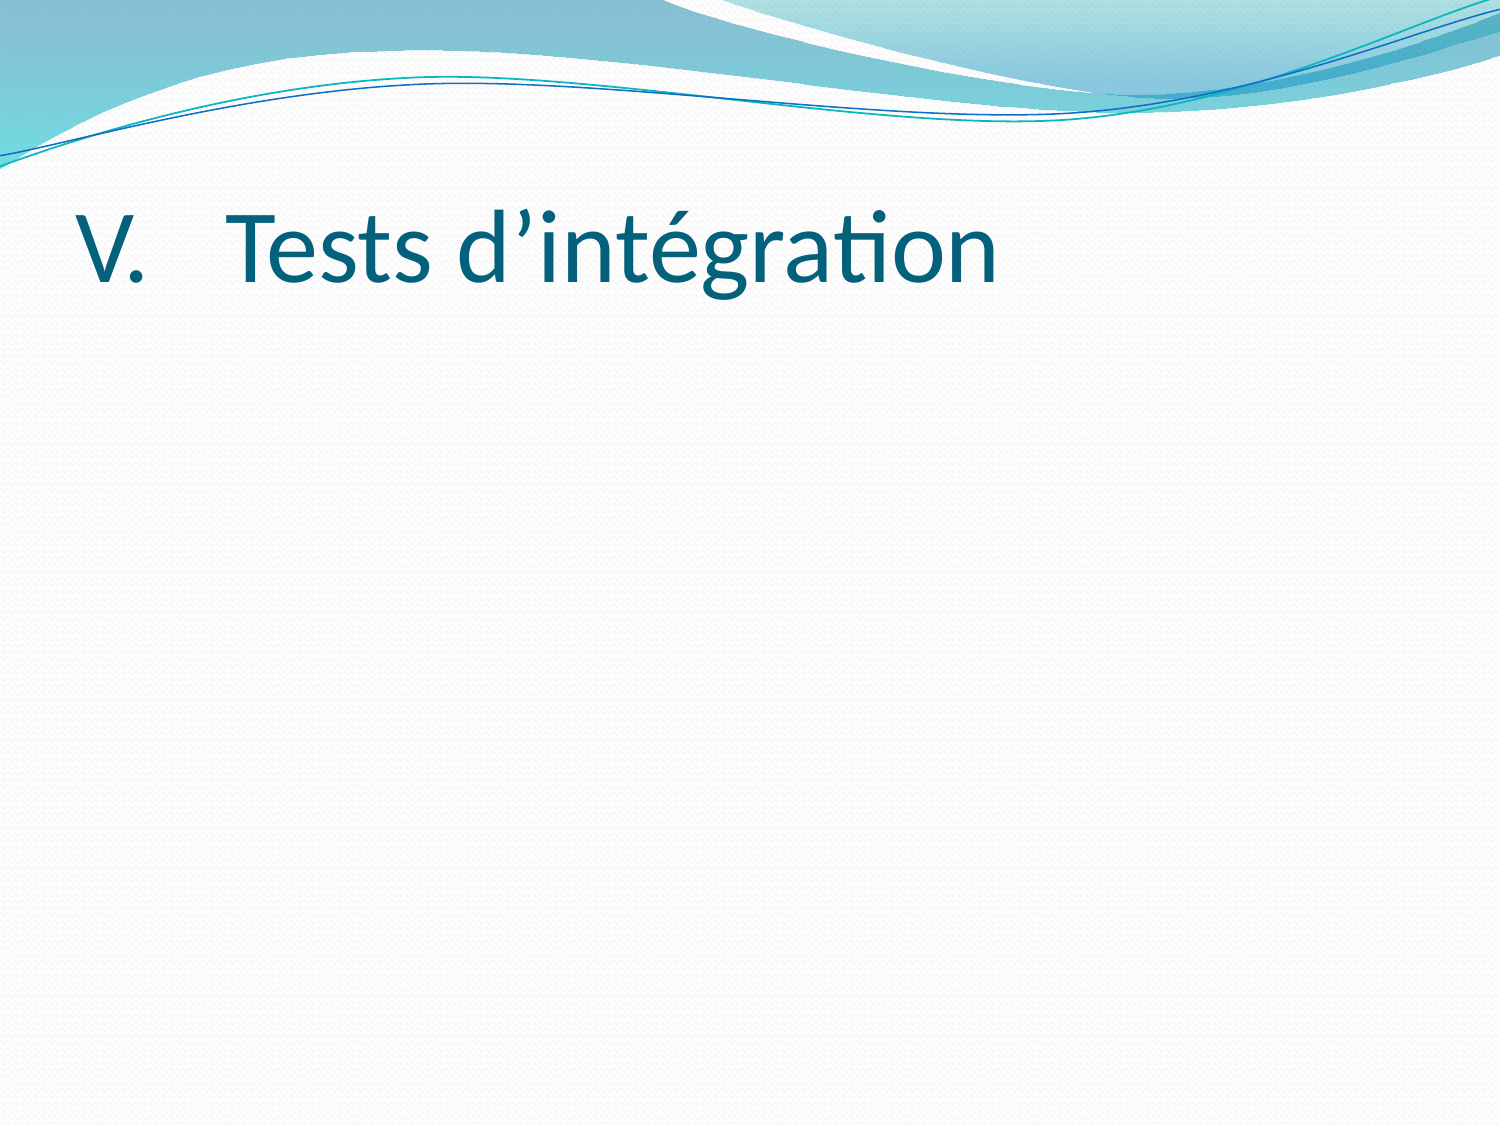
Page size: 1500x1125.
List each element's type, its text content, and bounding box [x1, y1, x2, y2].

title V. Tests d’intégration [75, 115, 1425, 303]
